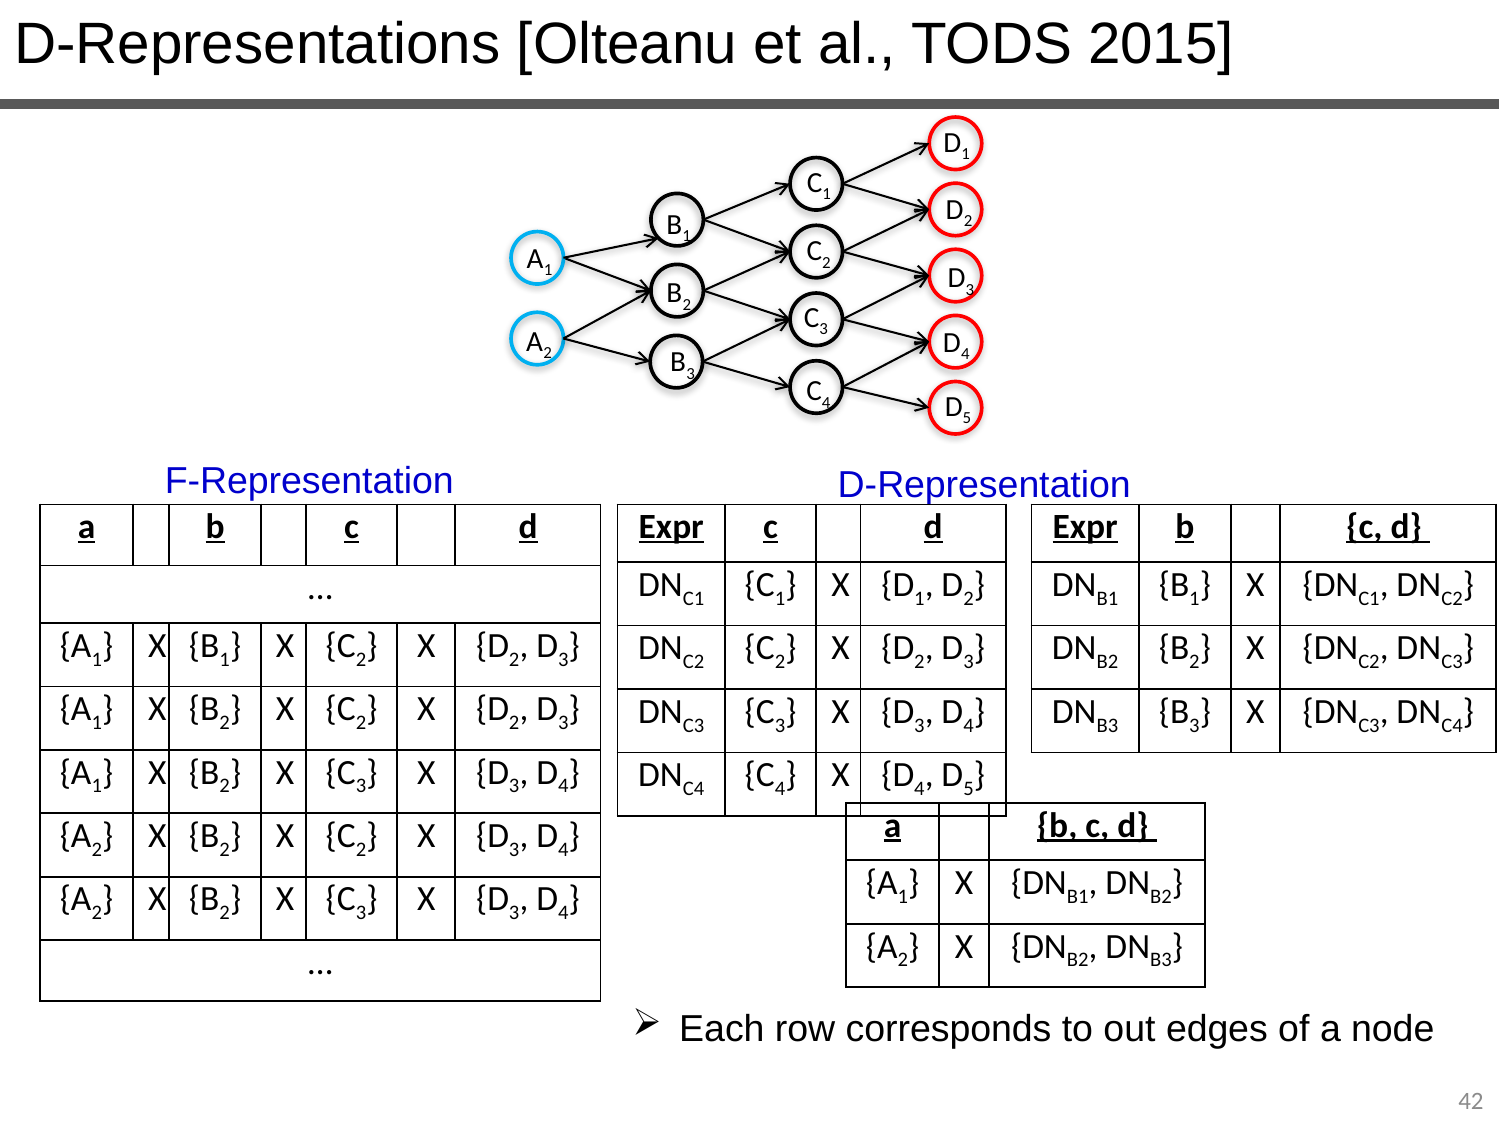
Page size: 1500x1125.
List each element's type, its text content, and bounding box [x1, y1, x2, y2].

table_cell {D3, D4} [456, 814, 600, 876]
table_header [134, 508, 168, 565]
table_cell {A2} [41, 878, 132, 939]
table_header [1232, 505, 1279, 561]
table_cell {D2, D3} [861, 626, 1005, 688]
table_cell X [262, 687, 305, 749]
table_header b [1140, 505, 1230, 561]
table_cell X [134, 814, 168, 876]
table_cell {B2} [170, 814, 260, 876]
table_header {c, d} [1281, 505, 1495, 561]
table_cell X [134, 624, 168, 686]
table_header [398, 508, 454, 565]
table_cell {B2} [170, 878, 260, 939]
table_cell {DNB1, DNB2} [990, 861, 1204, 923]
table_cell DNC4 [618, 753, 724, 815]
table_cell {A1} [41, 624, 132, 686]
table_cell {DNC1, DNC2} [1281, 563, 1495, 625]
table_cell X [262, 624, 305, 686]
table_cell DNB2 [1032, 626, 1138, 688]
text_box F-Representation [116, 425, 502, 508]
table_header [817, 505, 860, 561]
table_cell {DNC3, DNC4} [1281, 690, 1495, 752]
table_cell X [817, 690, 860, 752]
table_header d [861, 505, 1005, 561]
table_cell … [41, 566, 600, 622]
table_cell X [817, 753, 860, 815]
table_header Expr [1032, 505, 1138, 561]
table_cell X [398, 687, 454, 749]
table_cell X [940, 925, 988, 986]
table_cell {D3, D4} [861, 690, 1005, 752]
table_cell {B1} [170, 624, 260, 686]
text_box D-Representations [Olteanu et al., TODS 2015] [0, 0, 1425, 83]
table_cell X [940, 861, 988, 923]
table_cell {A2} [847, 925, 938, 986]
table_header [262, 508, 305, 565]
table_cell {D3, D4} [456, 751, 600, 812]
table_cell X [134, 878, 168, 939]
table_cell {A1} [847, 861, 938, 923]
table_cell X [398, 624, 454, 686]
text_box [501, 115, 999, 435]
table_cell X [134, 751, 168, 812]
table_cell X [398, 814, 454, 876]
table_cell X [398, 751, 454, 812]
table_cell {B2} [1140, 626, 1230, 688]
table_cell DNC1 [618, 563, 724, 625]
table_cell DNC3 [618, 690, 724, 752]
table_cell {C2} [307, 687, 396, 749]
table_cell {C2} [307, 624, 396, 686]
table_cell {C3} [307, 751, 396, 812]
table_cell {D4, D5} [861, 753, 1005, 802]
table_cell {A1} [41, 751, 132, 812]
table_cell {B2} [170, 687, 260, 749]
table_cell {B3} [1140, 690, 1230, 752]
table_cell DNB1 [1032, 563, 1138, 625]
text_box Each row corresponds to out edges of a node [617, 974, 1467, 1057]
table_cell {A1} [41, 687, 132, 749]
table_cell {D1, D2} [861, 563, 1005, 625]
table_cell DNB3 [1032, 690, 1138, 752]
table_header a [847, 804, 938, 859]
table_header {b, c, d} [990, 804, 1204, 859]
table_cell {DNC2, DNC3} [1281, 626, 1495, 688]
table_cell {B1} [1140, 563, 1230, 625]
table_cell X [398, 878, 454, 939]
table_cell {C3} [307, 878, 396, 939]
table_cell X [1232, 626, 1279, 688]
table_cell {C2} [726, 626, 815, 688]
table_cell X [262, 751, 305, 812]
table_header c [726, 505, 815, 561]
table_header Expr [618, 505, 724, 561]
table_cell X [1232, 690, 1279, 752]
table_cell X [262, 814, 305, 876]
table_cell X [262, 878, 305, 939]
table_cell {C4} [726, 753, 815, 815]
table_cell {C3} [726, 690, 815, 752]
table_header [940, 804, 988, 859]
table_header d [456, 505, 600, 565]
table_cell {D3, D4} [456, 878, 600, 939]
table_cell {C1} [726, 563, 815, 625]
table_cell X [817, 563, 860, 625]
table_cell X [134, 687, 168, 749]
slide_number 42 [1148, 1069, 1499, 1125]
table_cell {B2} [170, 751, 260, 812]
table_cell {DNB2, DNB3} [990, 925, 1204, 986]
table_cell X [817, 626, 860, 688]
table_cell {C2} [307, 814, 396, 876]
text_box D-Representation [791, 430, 1177, 513]
table_header c [307, 508, 396, 565]
table_cell X [1232, 563, 1279, 625]
table_cell {D2, D3} [456, 687, 600, 749]
table_header a [41, 505, 132, 565]
table_cell DNC2 [618, 626, 724, 688]
table_cell {A2} [41, 814, 132, 876]
table_header b [170, 508, 260, 565]
table_cell … [41, 941, 600, 1000]
table_cell {D2, D3} [456, 624, 600, 686]
